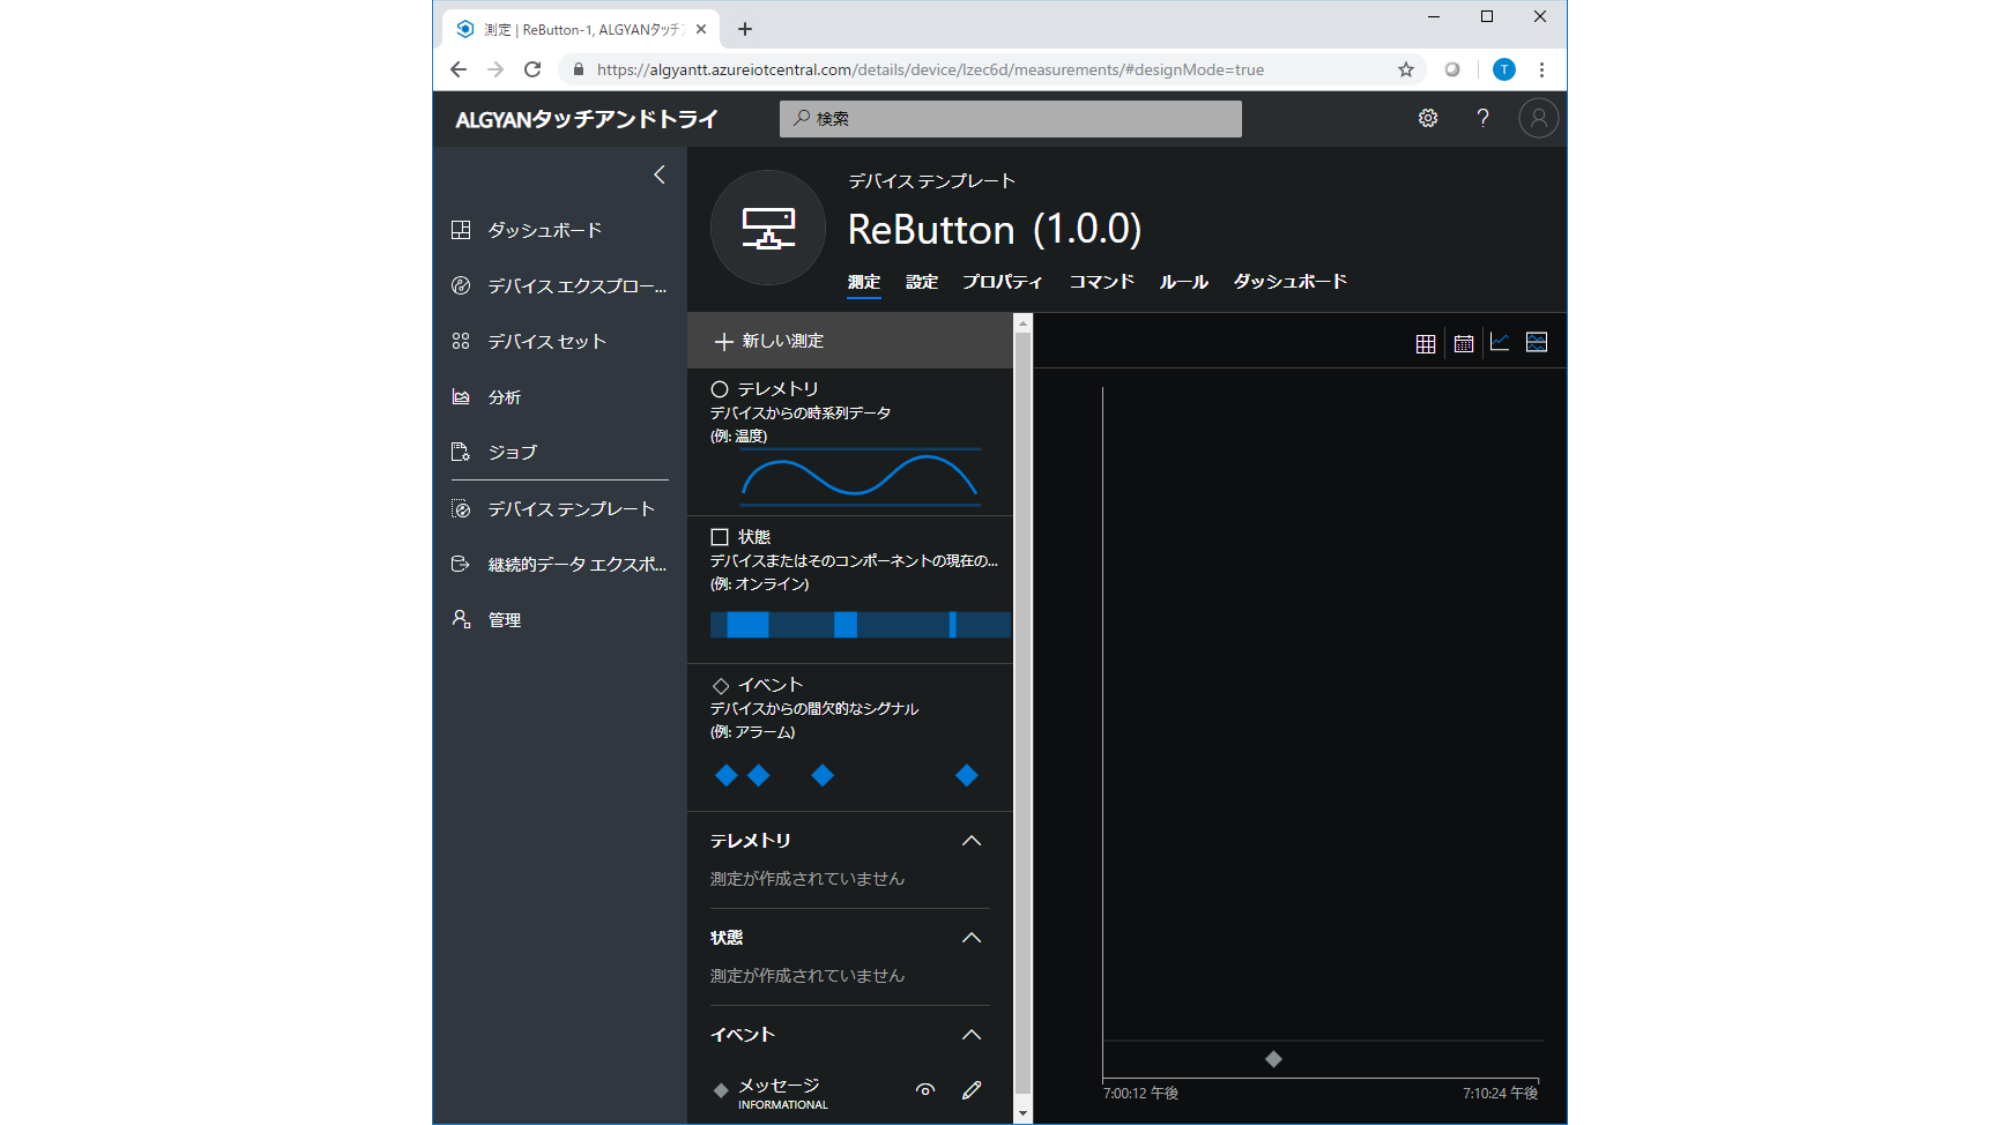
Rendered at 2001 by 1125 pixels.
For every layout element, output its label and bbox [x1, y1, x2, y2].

picture [432, 0, 1568, 1125]
